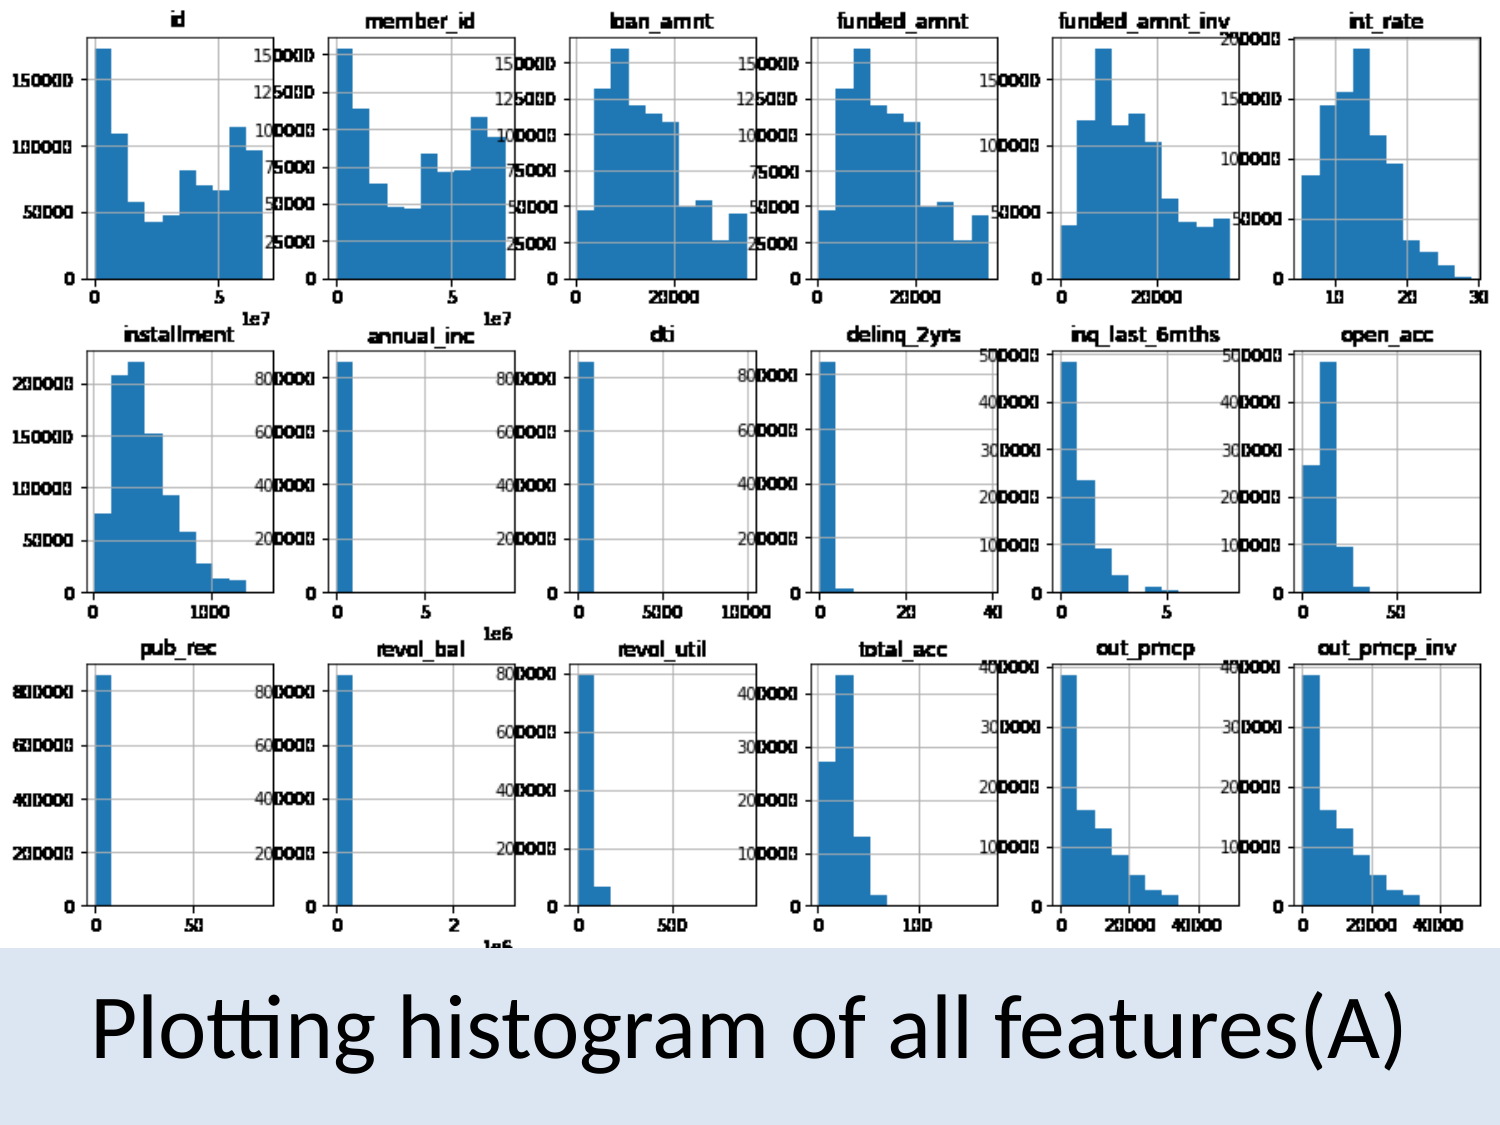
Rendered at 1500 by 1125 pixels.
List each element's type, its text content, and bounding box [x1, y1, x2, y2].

title Plotting histogram of all features(A) [75, 957, 1425, 1116]
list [0, 0, 1500, 948]
